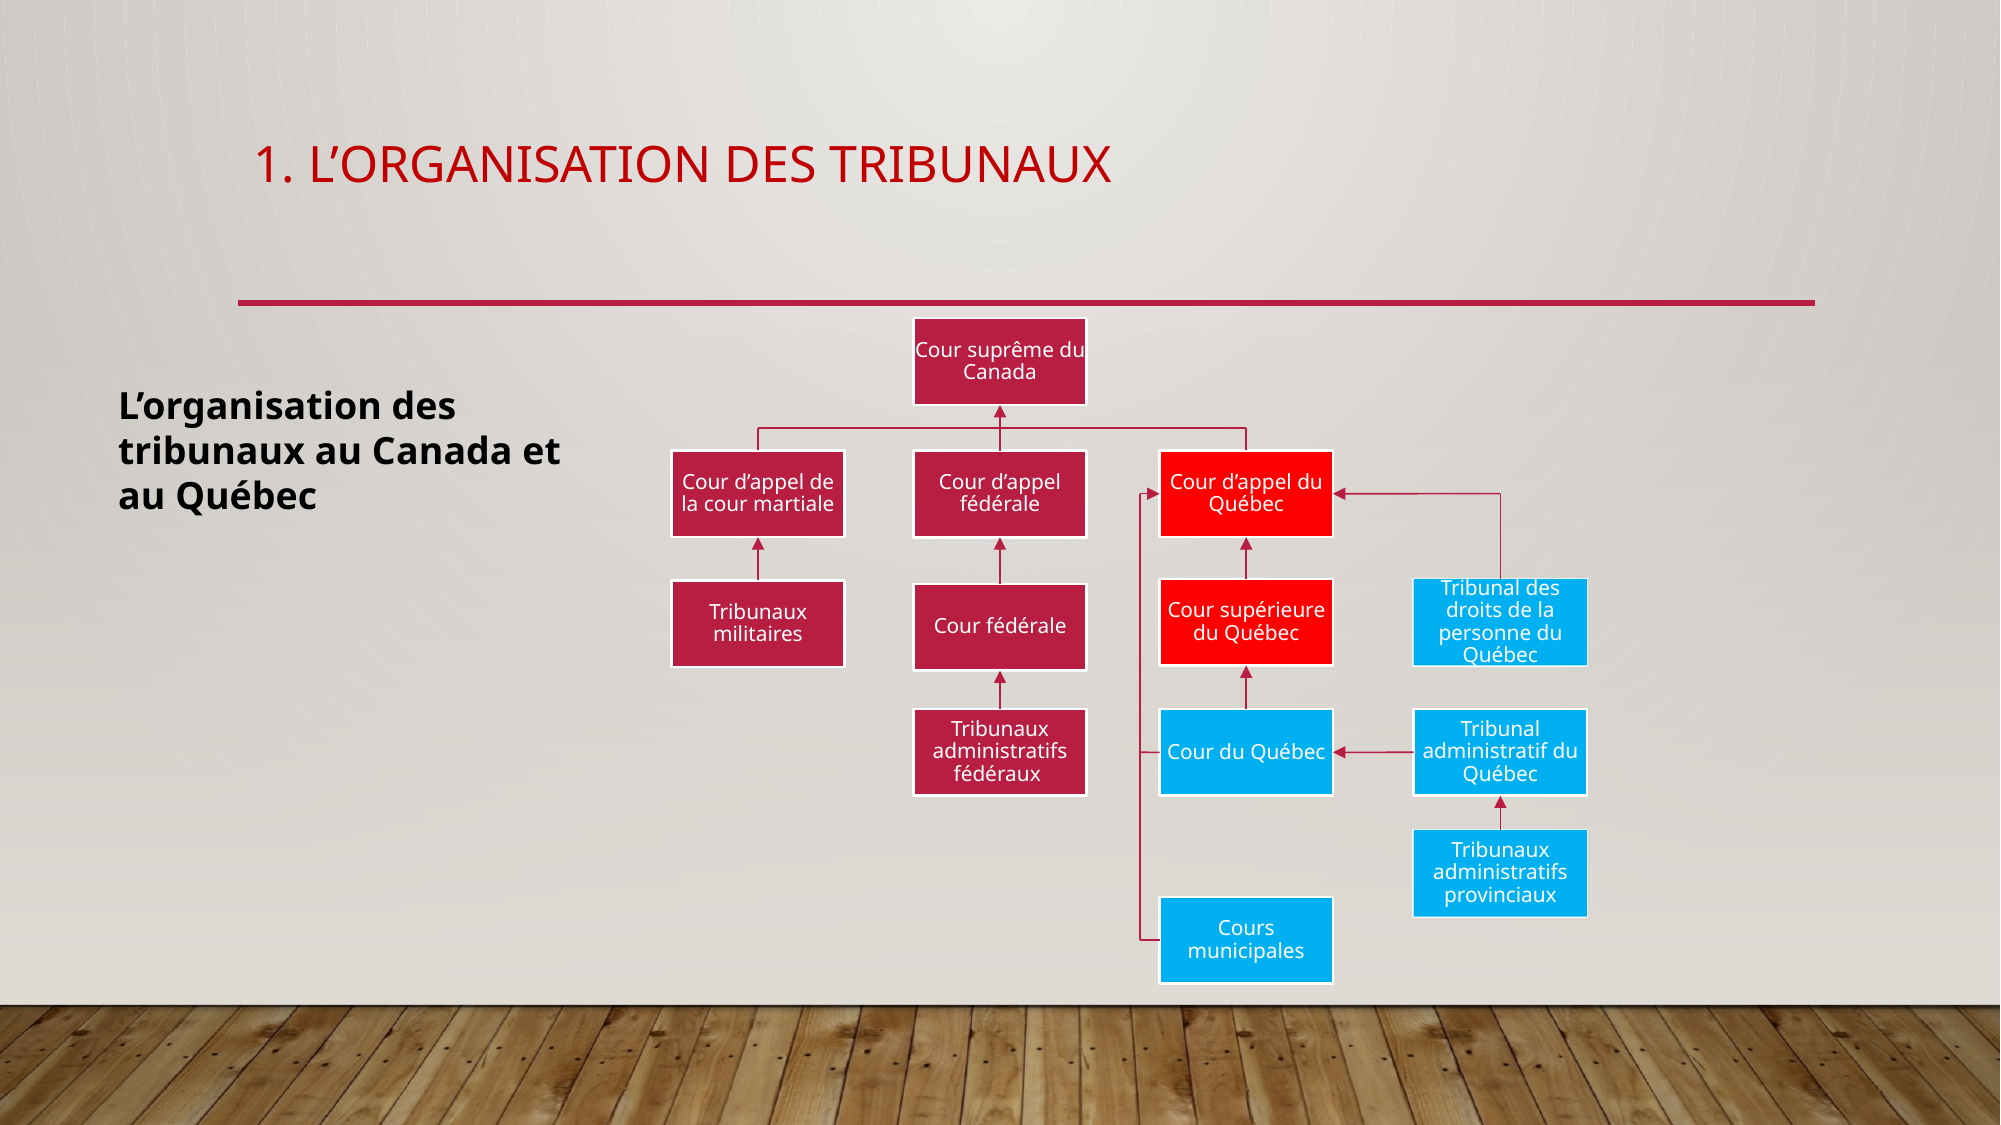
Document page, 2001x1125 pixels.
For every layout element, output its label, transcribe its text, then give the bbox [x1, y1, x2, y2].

title 1. L’organisation des tribunaux [238, 131, 1814, 305]
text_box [913, 708, 1087, 796]
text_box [1413, 708, 1588, 796]
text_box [671, 580, 845, 668]
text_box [1413, 578, 1588, 666]
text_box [1159, 896, 1334, 984]
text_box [671, 450, 845, 538]
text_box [1159, 578, 1334, 666]
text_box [913, 583, 1087, 671]
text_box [913, 317, 1087, 406]
picture [0, 1005, 2000, 1125]
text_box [1413, 829, 1588, 917]
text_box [913, 450, 1087, 538]
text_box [1159, 450, 1334, 538]
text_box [1159, 708, 1334, 796]
text_box L’organisation des tribunaux au Canada et au Québec [103, 374, 585, 524]
